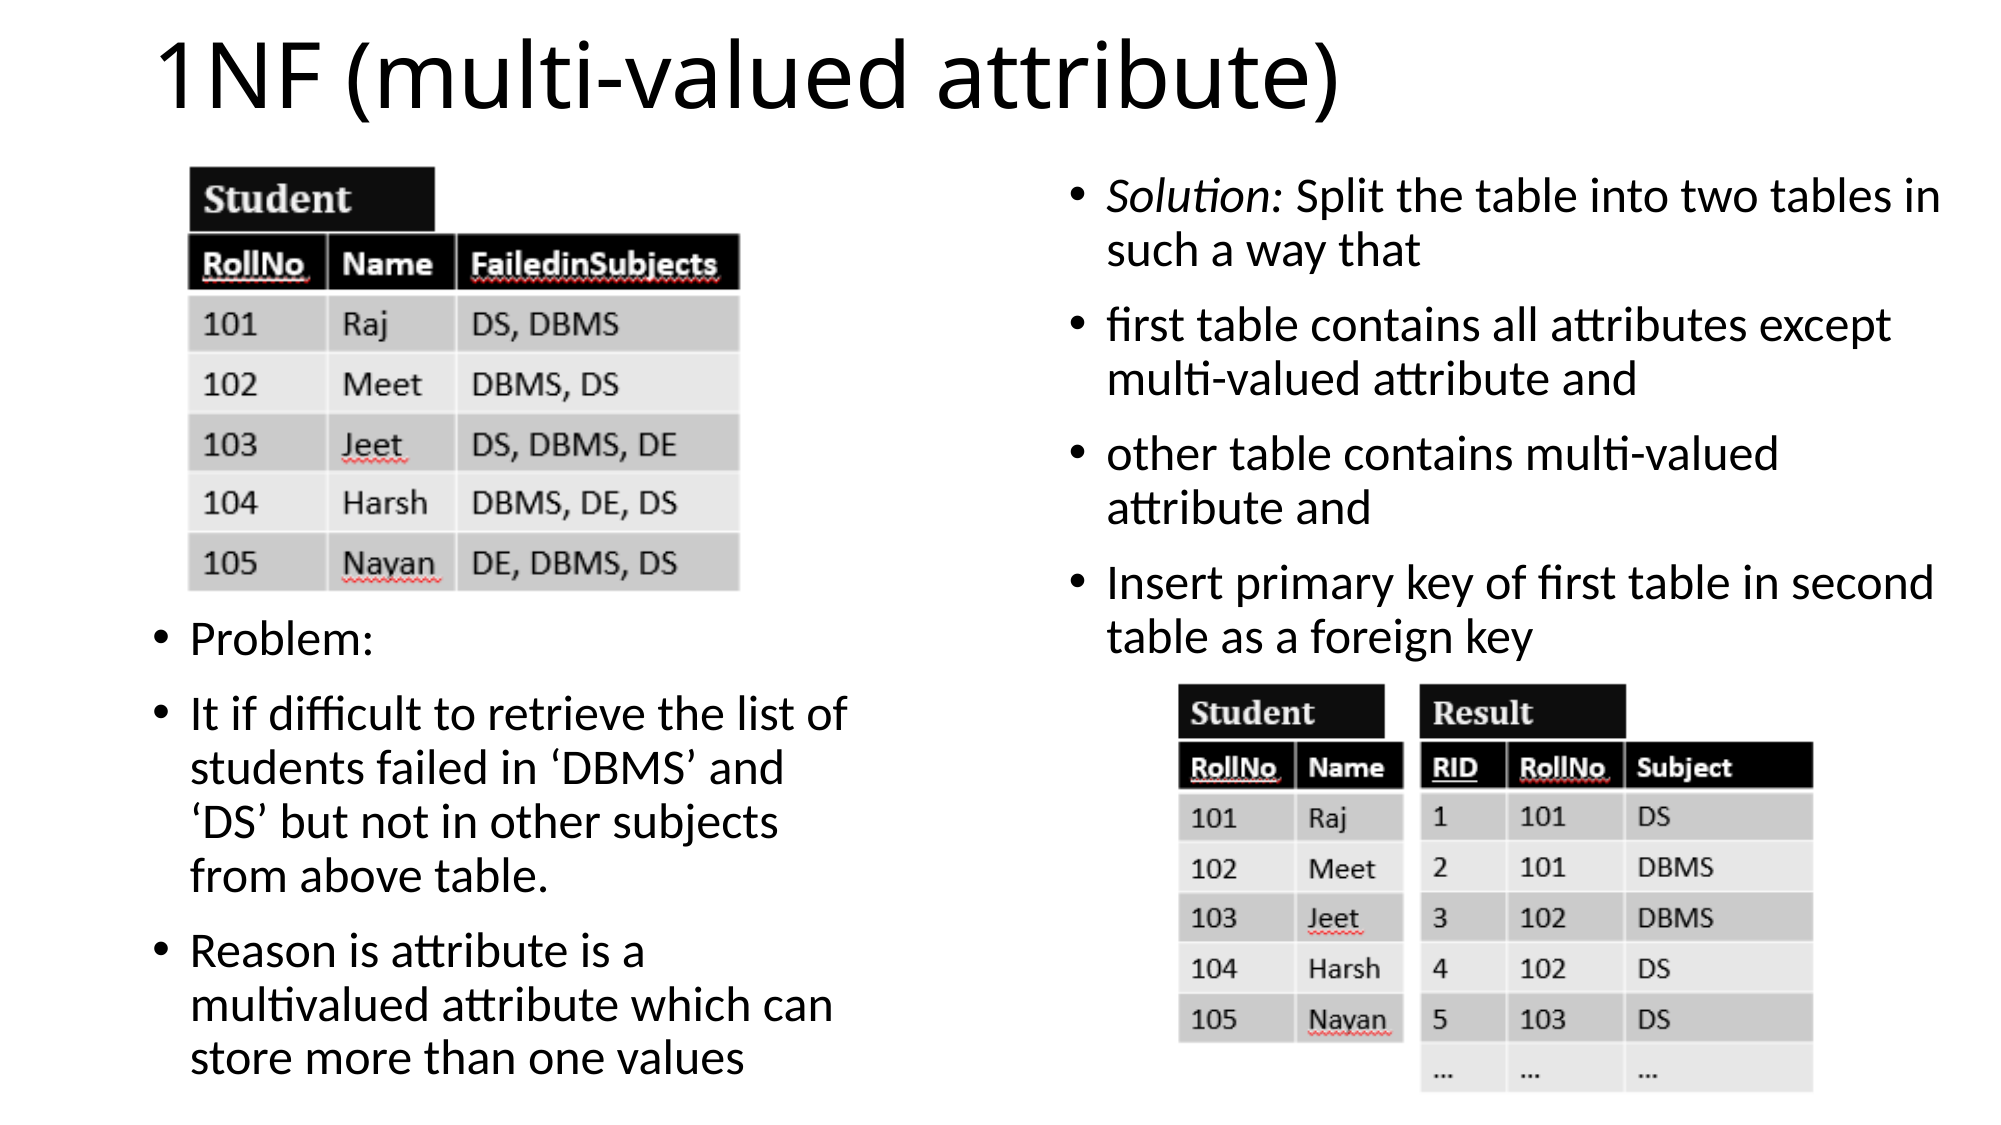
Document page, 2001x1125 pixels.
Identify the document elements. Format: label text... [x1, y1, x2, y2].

list Problem: It if difficult to retrieve the list of students failed in ‘DBMS’ and ‘DS’ but not in other subjects from above table. Reason is attribute is a multivalued attribute which can store more than one values [137, 299, 878, 1014]
picture [168, 162, 779, 606]
picture [1152, 672, 1831, 1103]
text_box Solution: Split the table into two tables in such a way that first table contains all attributes except multi-valued attribute and other table contains multi-valued attribute and Insert primary key of first table in second table as a foreign key [1053, 162, 1961, 959]
title 1NF (multi-valued attribute) [137, 0, 1863, 188]
